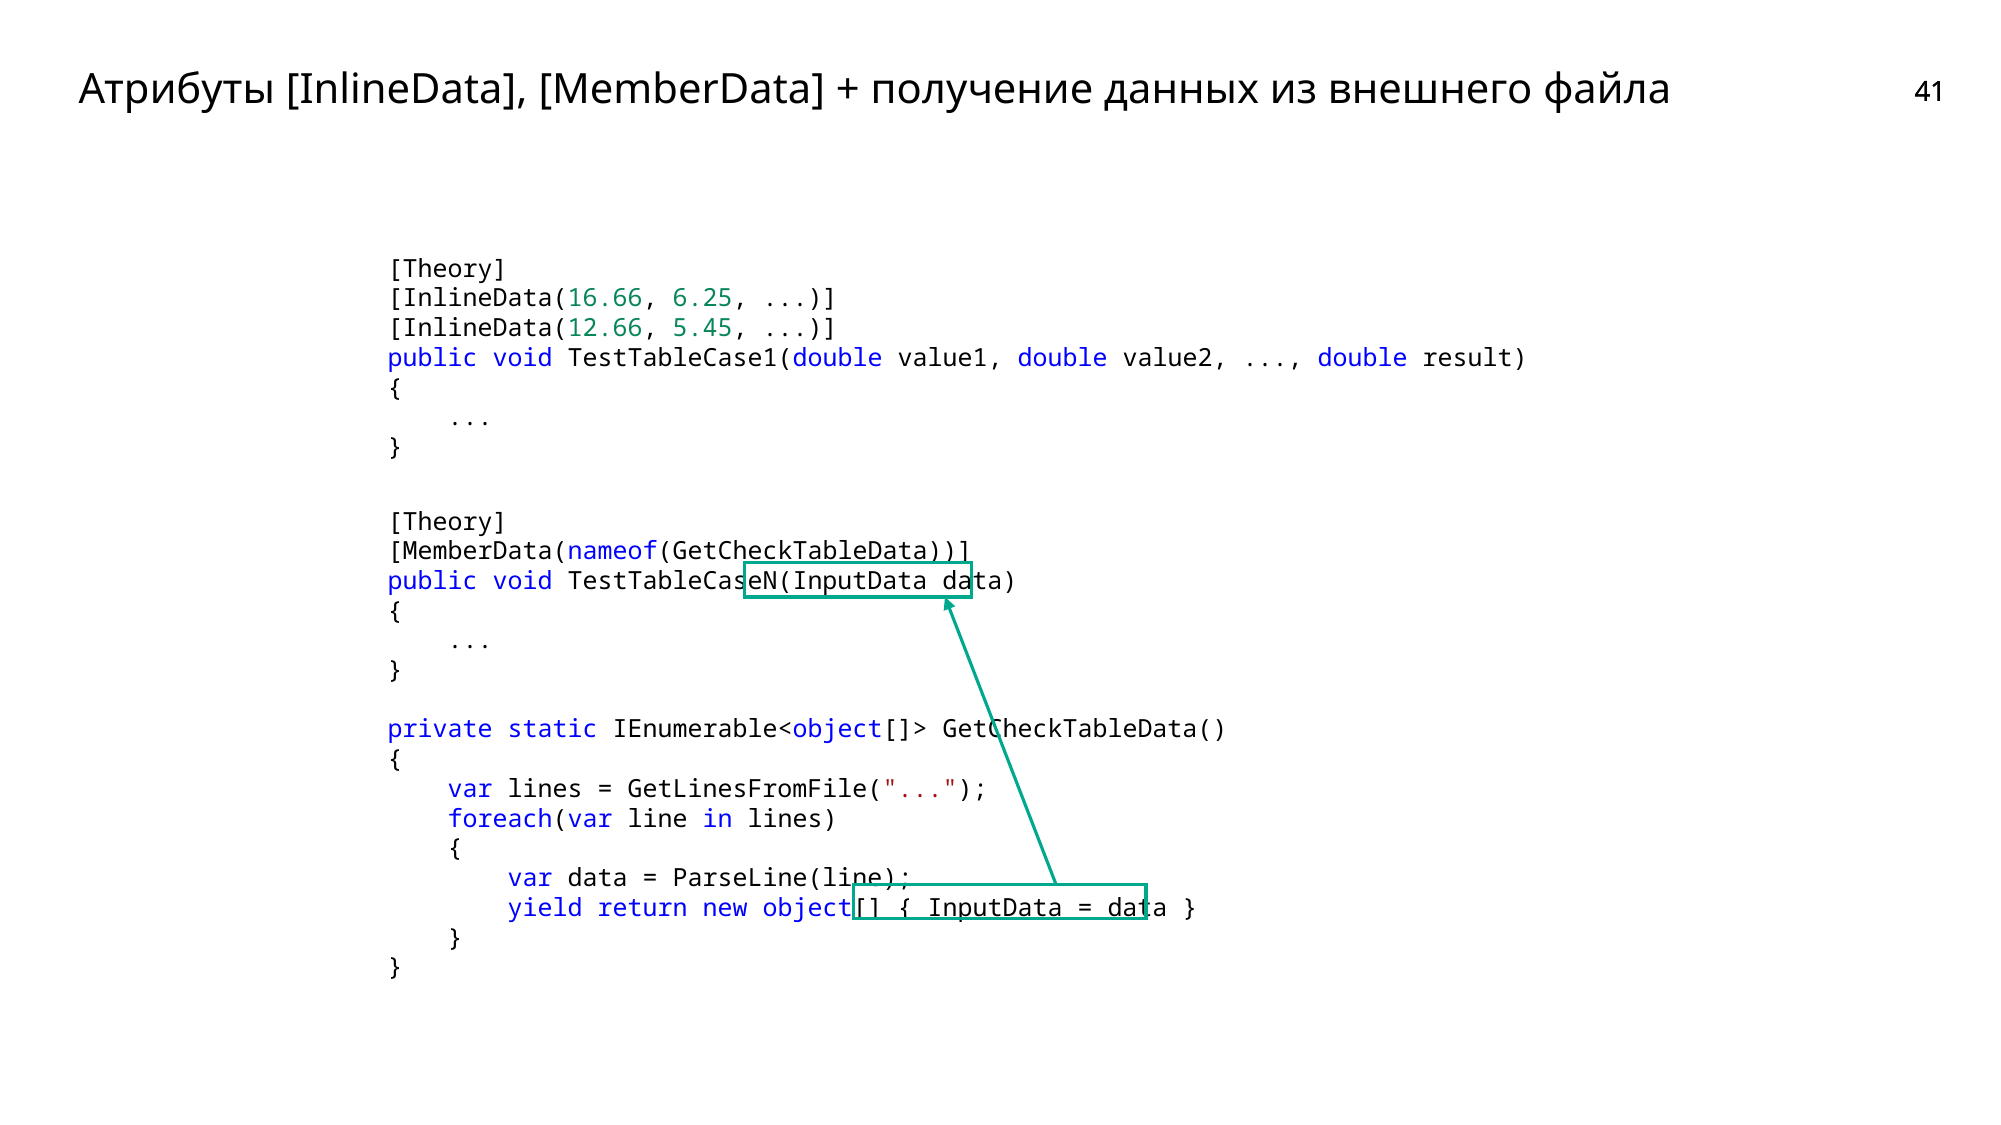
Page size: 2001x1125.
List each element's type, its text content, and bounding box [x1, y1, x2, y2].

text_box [944, 596, 1057, 885]
text_box [Theory] [MemberData(nameof(GetCheckTableData))] public void TestTableCaseN(InputData data) { ... } private static IEnumerable<object[]> GetCheckTableData() { var lines = GetLinesFromFile("..."); foreach(var line in lines) { var data = ParseLine(line); yield return new object[] { InputData = data } } } [372, 497, 1673, 988]
text_box [852, 883, 1148, 920]
text_box [Theory] [InlineData(16.66, 6.25, ...)] [InlineData(12.66, 5.45, ...)] public void TestTableCase1(double value1, double value2, ..., double result) { ... } [372, 245, 1673, 468]
title Атрибуты [InlineData], [MemberData] + получение данных из внешнего файла [63, 53, 1789, 128]
text_box [743, 561, 973, 599]
